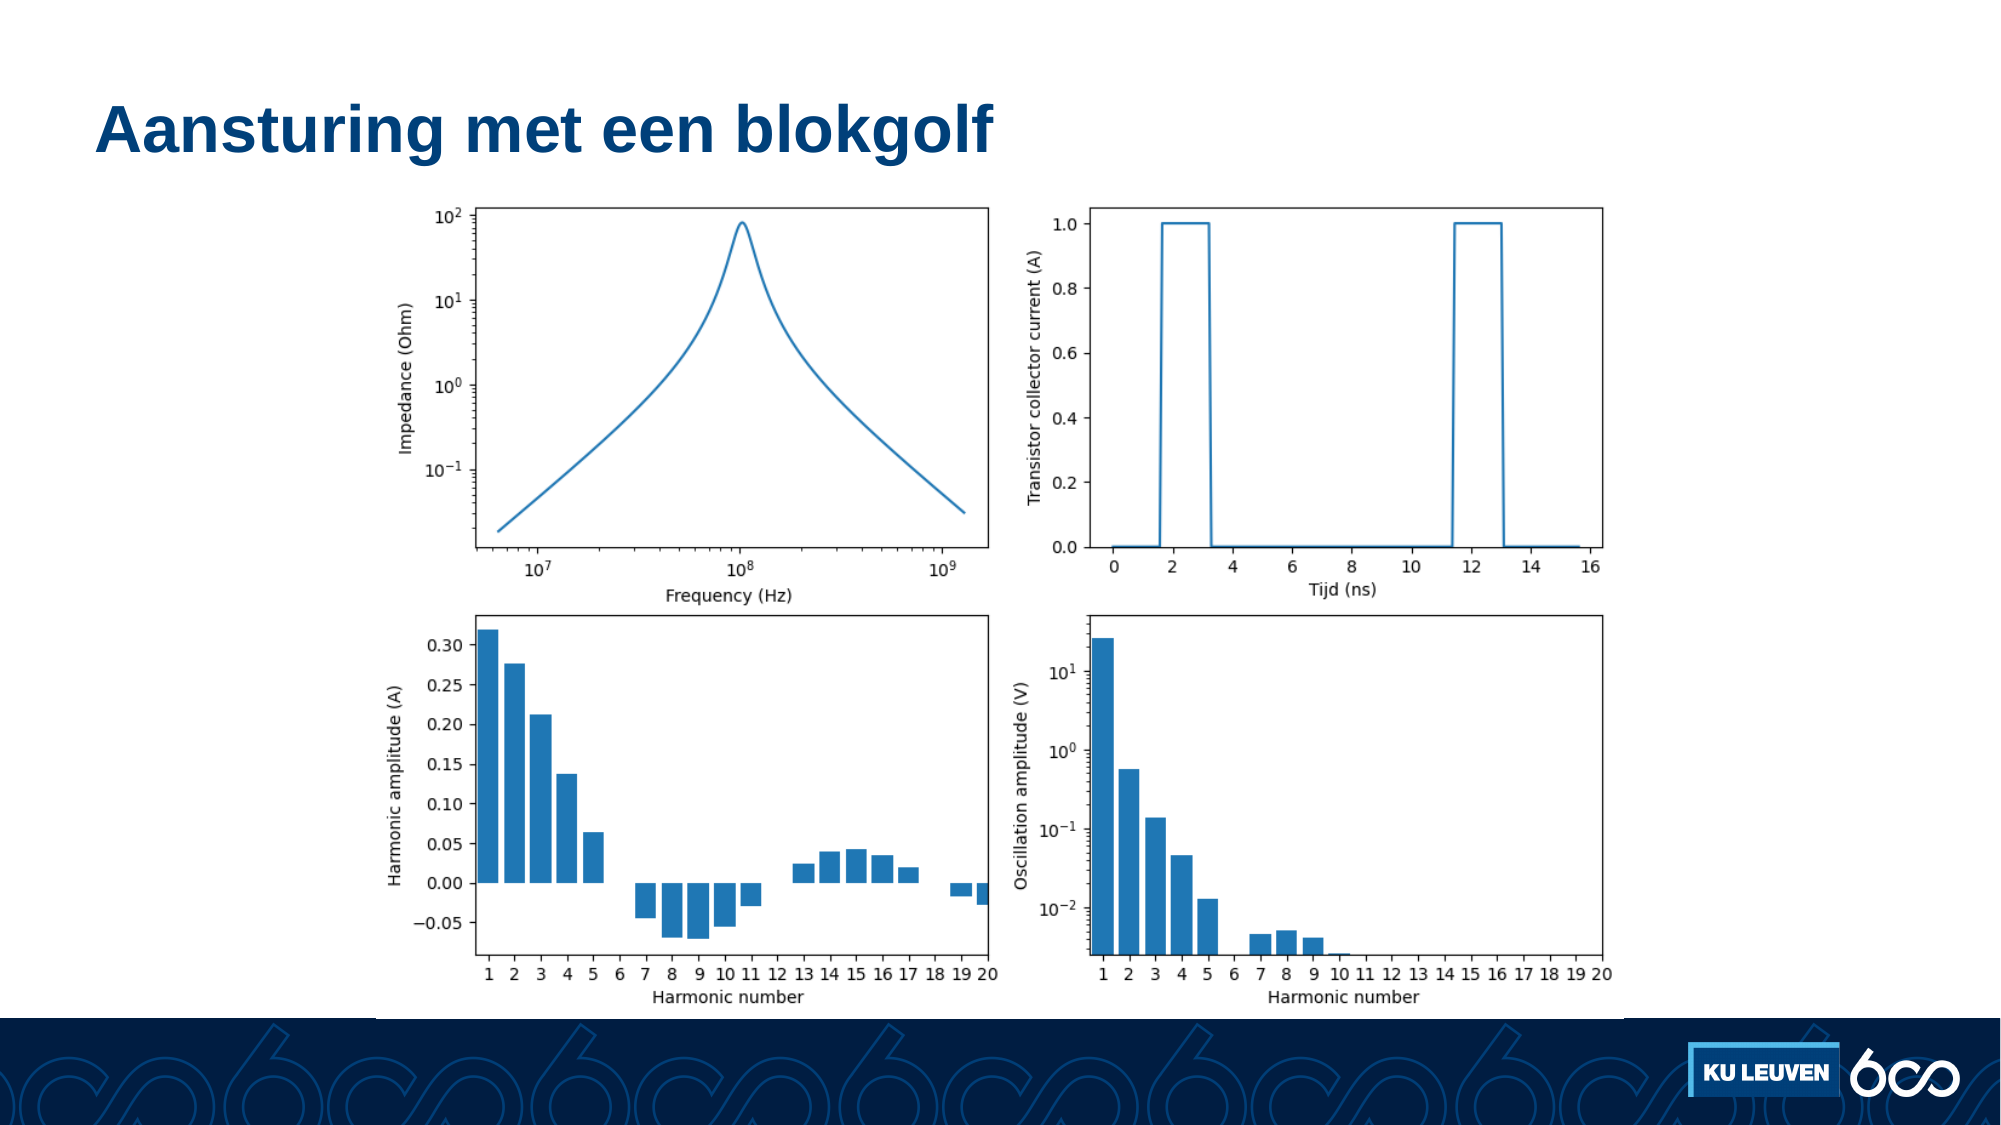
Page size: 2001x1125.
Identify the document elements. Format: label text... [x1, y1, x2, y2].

title Aansturing met een blokgolf [94, 94, 1906, 201]
picture [0, 193, 2001, 1125]
